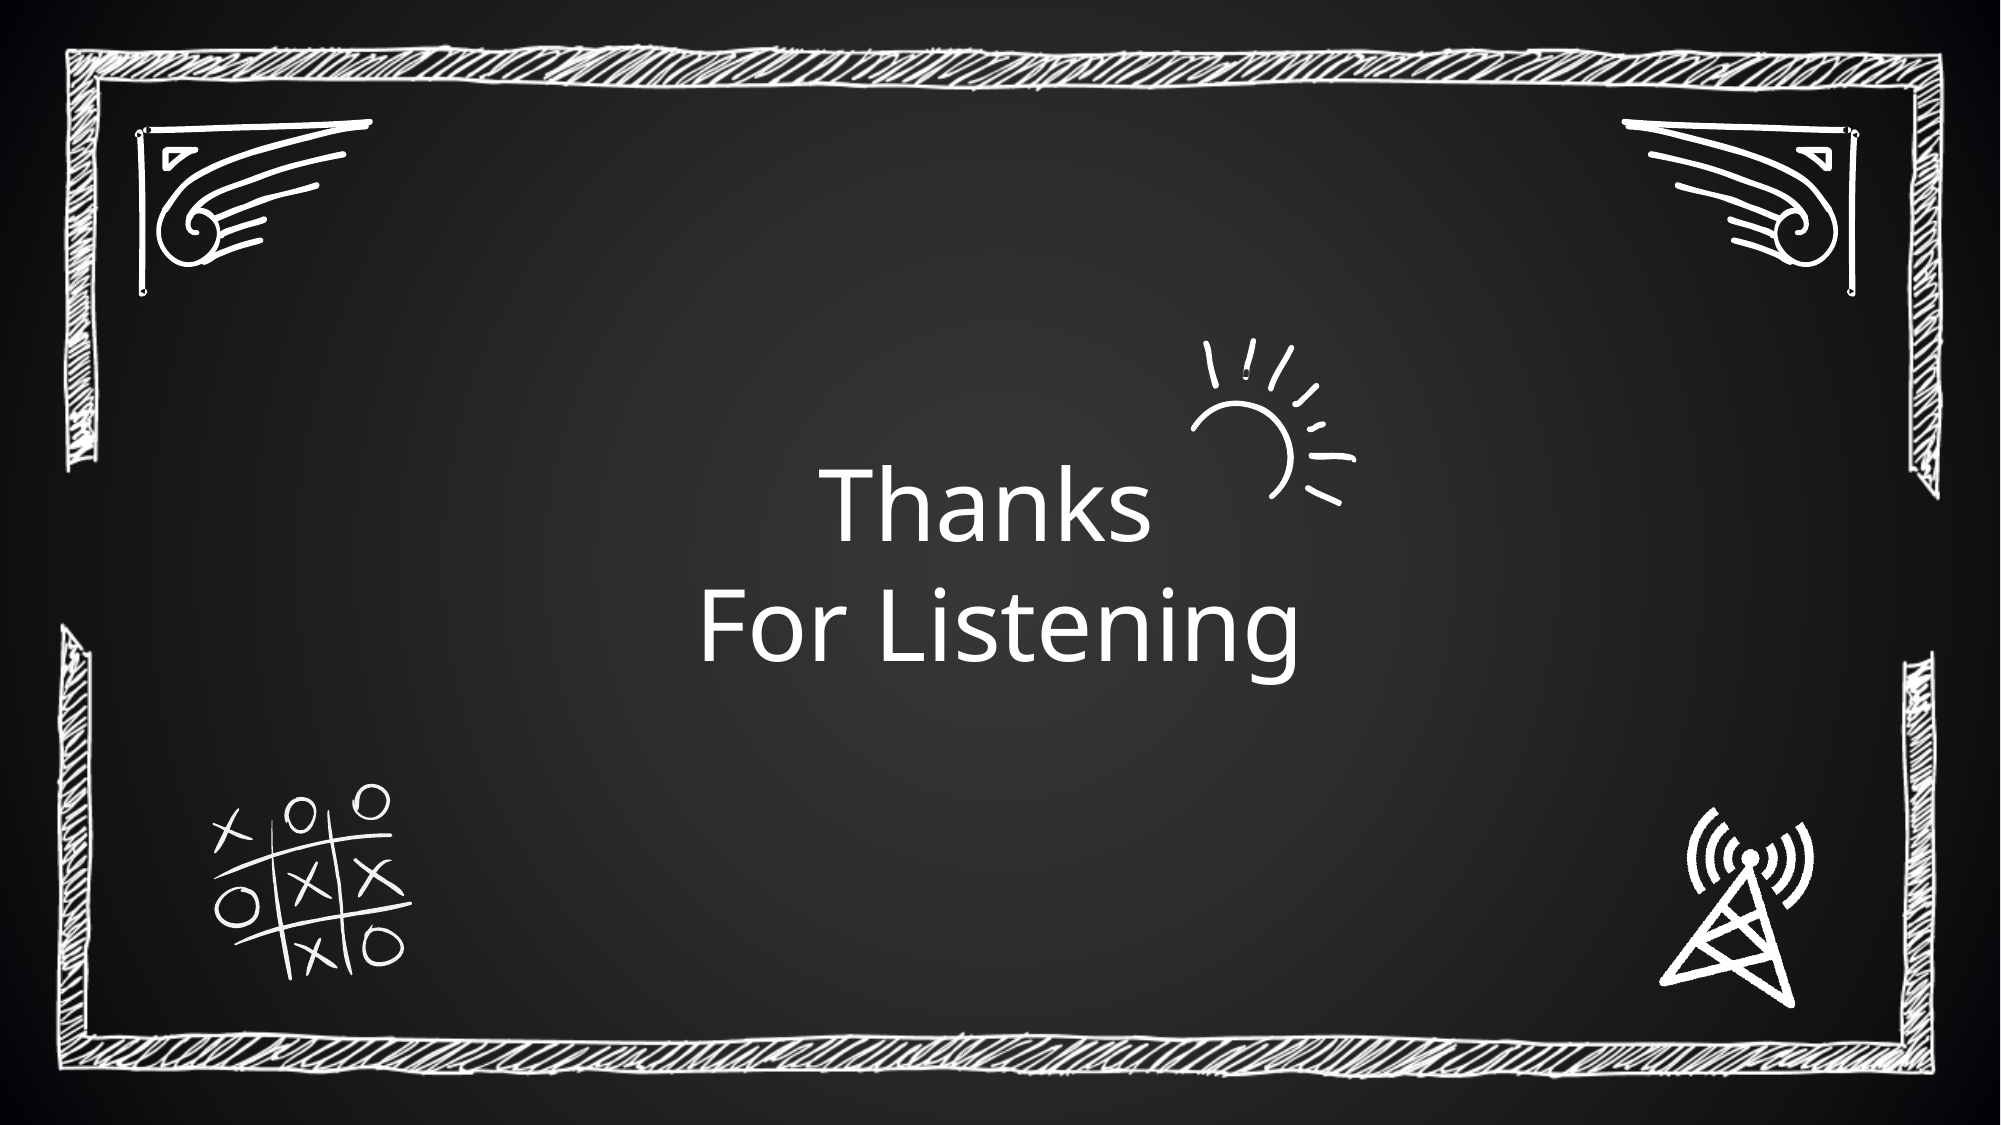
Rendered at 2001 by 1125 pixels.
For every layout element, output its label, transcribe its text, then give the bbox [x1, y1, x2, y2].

text_box Thanks For Listening [509, 433, 1491, 689]
picture [0, 0, 2001, 1125]
